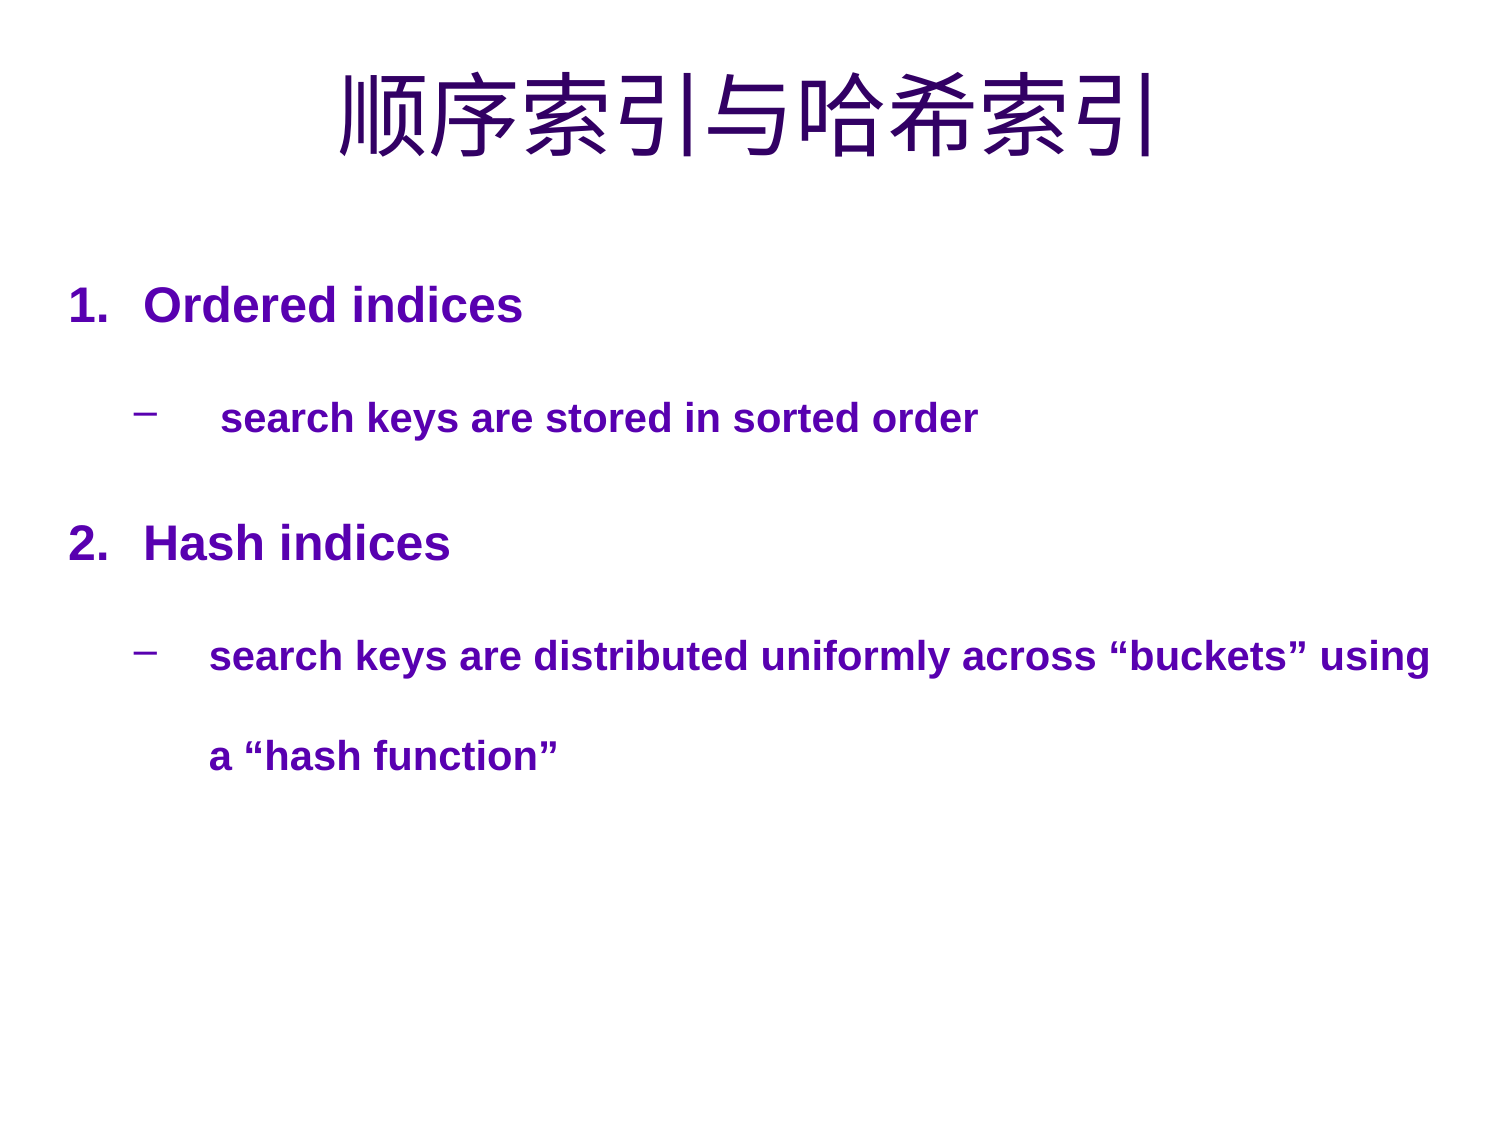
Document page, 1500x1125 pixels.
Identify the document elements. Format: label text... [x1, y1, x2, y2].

list Ordered indices search keys are stored in sorted order Hash indices search keys are distributed uniformly across “buckets” using a “hash function” [52, 204, 1459, 1125]
title 顺序索引与哈希索引 [74, 18, 1426, 204]
